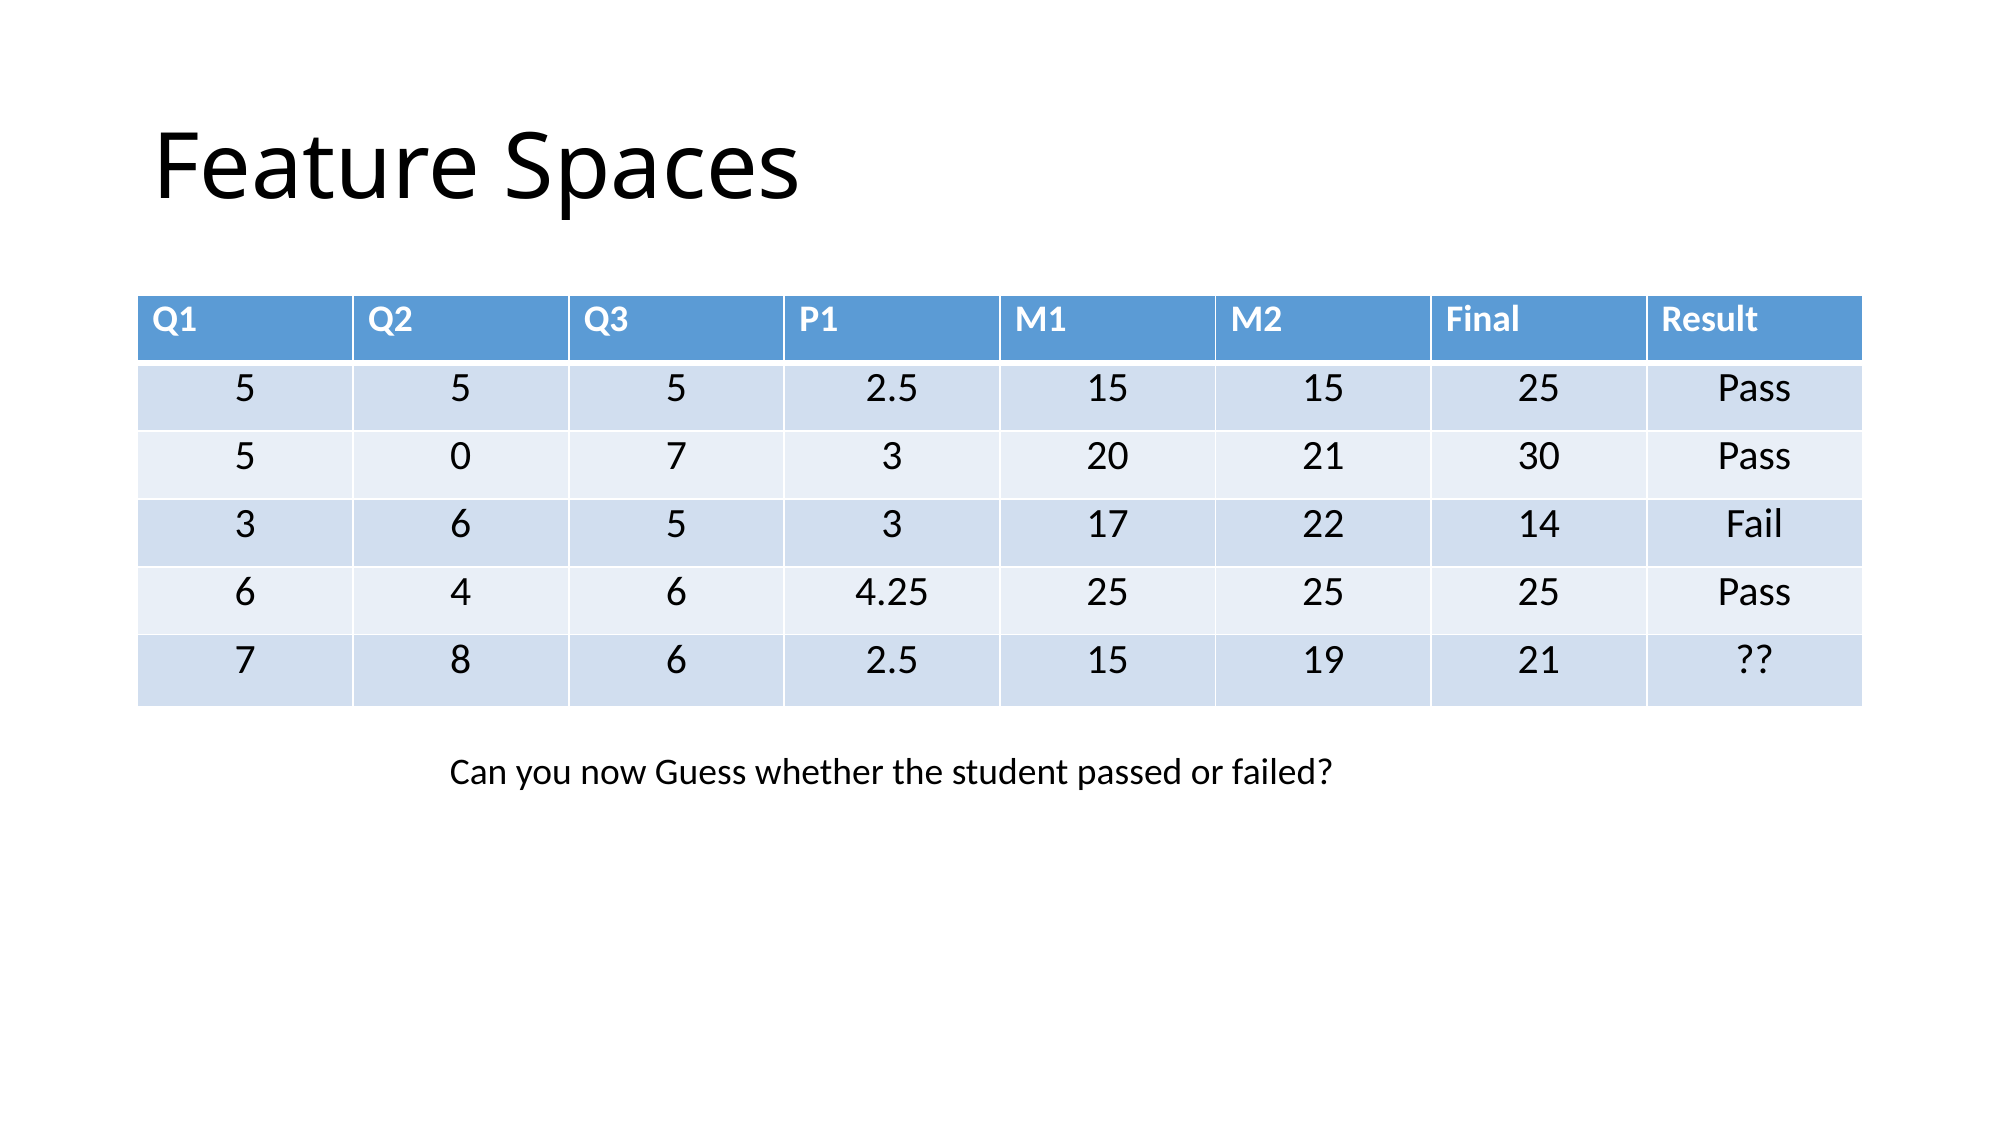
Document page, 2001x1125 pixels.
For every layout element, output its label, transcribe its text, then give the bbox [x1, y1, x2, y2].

table_cell Pass [1648, 366, 1862, 430]
table_cell 30 [1432, 432, 1646, 498]
table_cell 7 [138, 635, 352, 706]
table_cell 25 [1432, 366, 1646, 430]
table_cell 8 [354, 635, 568, 706]
table_header M1 [1001, 296, 1215, 360]
table_cell ?? [1648, 635, 1862, 706]
table_cell Pass [1648, 568, 1862, 634]
table_cell 6 [354, 500, 568, 566]
table_cell 3 [785, 500, 999, 566]
table_cell 17 [1001, 500, 1215, 566]
table_cell 19 [1216, 635, 1430, 706]
table_cell 21 [1432, 635, 1646, 706]
text_box Feature Spaces [137, 59, 1863, 278]
table_cell 5 [570, 366, 783, 430]
table_cell 4.25 [785, 568, 999, 634]
table_cell 2.5 [785, 366, 999, 430]
table_cell 0 [354, 432, 568, 498]
table_cell 4 [354, 568, 568, 634]
table_cell 15 [1001, 366, 1215, 430]
table_cell 15 [1216, 366, 1430, 430]
table_header P1 [785, 296, 999, 360]
table_cell 25 [1432, 568, 1646, 634]
table_cell 5 [570, 500, 783, 566]
table_cell 3 [138, 500, 352, 566]
table_cell 14 [1432, 500, 1646, 566]
table_header Q3 [570, 296, 783, 360]
table_cell Pass [1648, 432, 1862, 498]
table_cell 2.5 [785, 635, 999, 706]
table_cell 21 [1216, 432, 1430, 498]
table_cell 25 [1216, 568, 1430, 634]
table_cell 6 [570, 635, 783, 706]
table_header Q2 [354, 296, 568, 360]
table_header M2 [1216, 296, 1430, 360]
table_cell 5 [138, 366, 352, 430]
table_cell 20 [1001, 432, 1215, 498]
table_cell 5 [354, 366, 568, 430]
table_cell 25 [1001, 568, 1215, 634]
table_cell 5 [138, 432, 352, 498]
table_header Q1 [138, 296, 352, 360]
table_cell Fail [1648, 500, 1862, 566]
table_cell 7 [570, 432, 783, 498]
table_cell 22 [1216, 500, 1430, 566]
table_cell 6 [138, 568, 352, 634]
table_header Final [1432, 296, 1646, 360]
table_cell 15 [1001, 635, 1215, 706]
table_header Result [1648, 296, 1862, 360]
text_box Can you now Guess whether the student passed or failed? [435, 739, 1513, 844]
table_cell 6 [570, 568, 783, 634]
table_cell 3 [785, 432, 999, 498]
